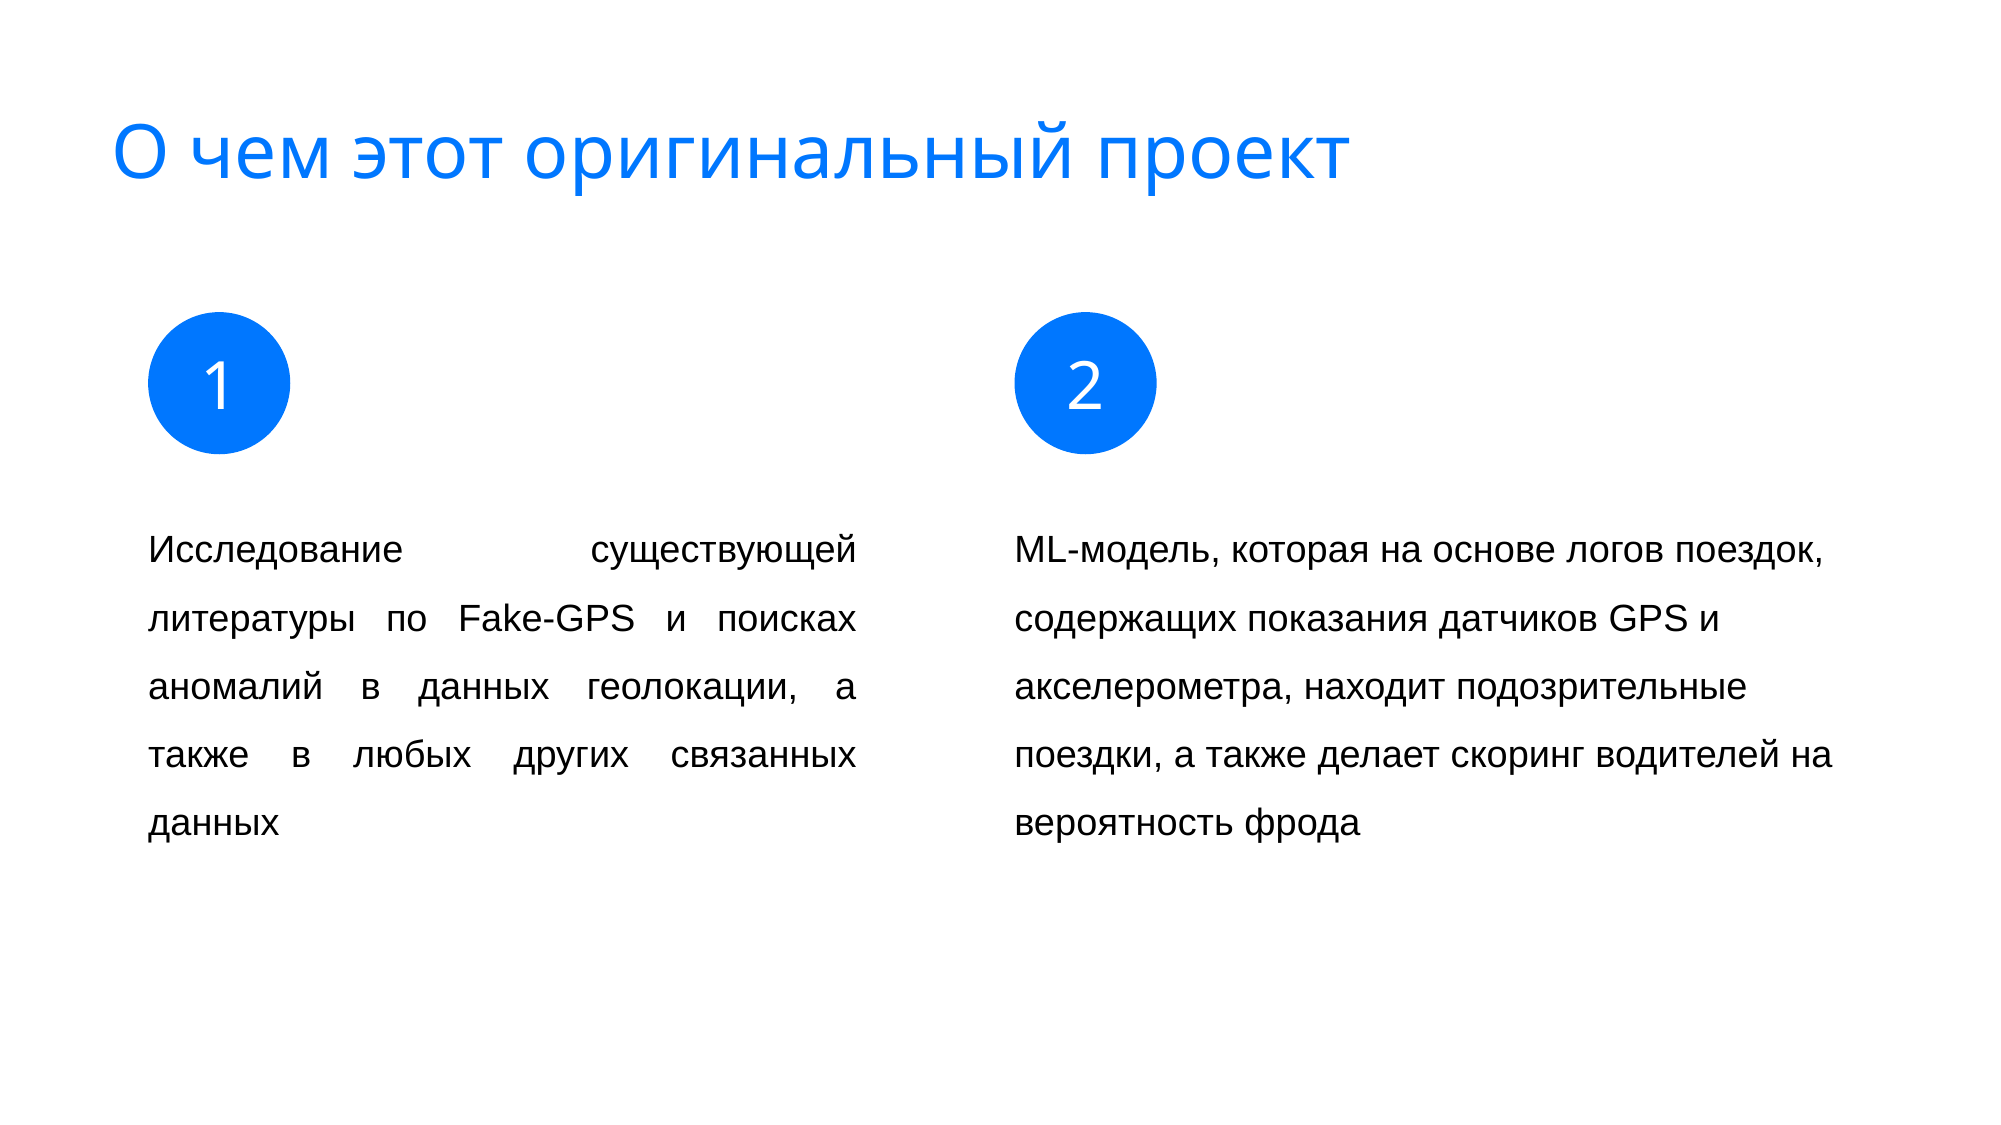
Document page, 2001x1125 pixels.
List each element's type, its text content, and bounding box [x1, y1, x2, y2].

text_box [147, 311, 1853, 854]
title О чем этот оригинальный проект [111, 113, 1766, 225]
